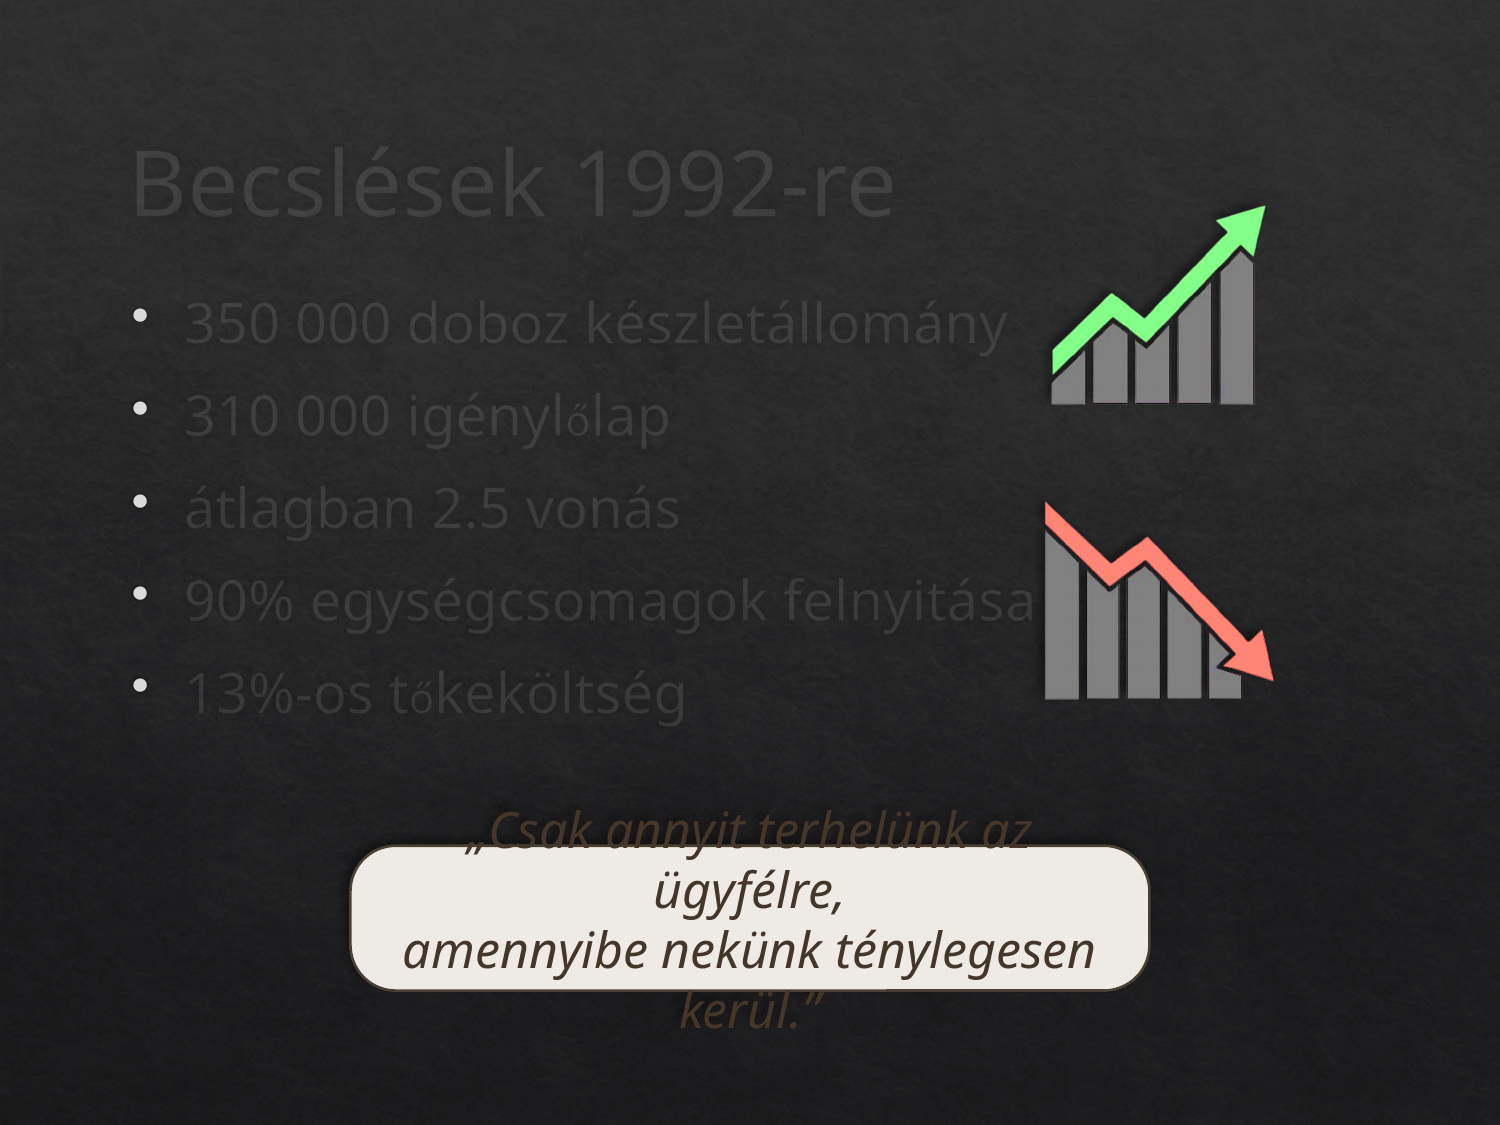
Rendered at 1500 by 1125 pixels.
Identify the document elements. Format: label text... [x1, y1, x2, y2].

list 350 000 doboz készletállomány 310 000 igénylőlap átlagban 2.5 vonás 90% egységcsomagok felnyitása 13%-os tőkeköltség [112, 279, 1387, 769]
title Becslések 1992-re [112, 99, 1387, 260]
text_box „Csak annyit terhelünk az ügyfélre, amennyibe nekünk ténylegesen kerül.” [349, 844, 1151, 992]
picture [1027, 472, 1295, 741]
picture [1027, 177, 1295, 445]
